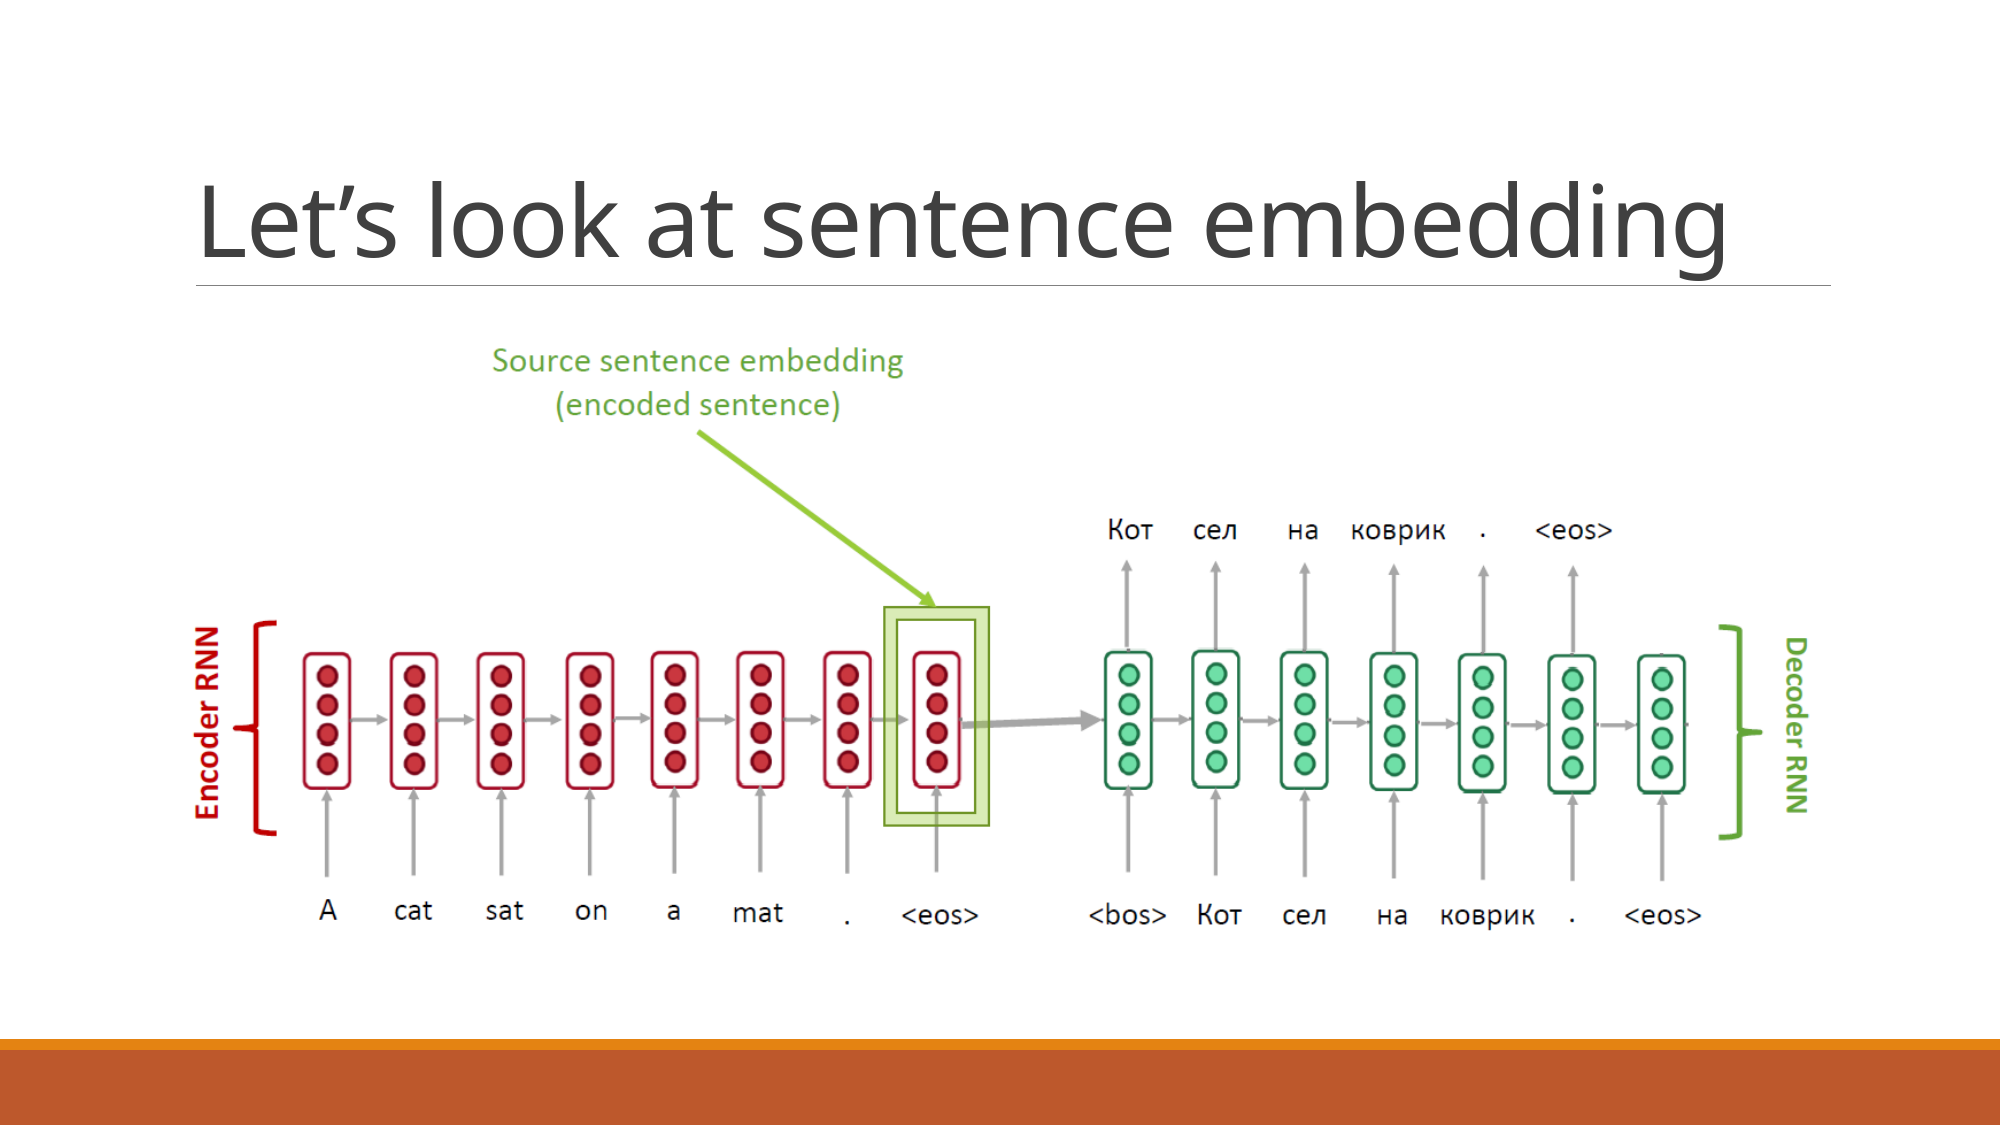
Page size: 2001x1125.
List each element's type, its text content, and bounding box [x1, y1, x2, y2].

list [179, 329, 1831, 937]
title Let’s look at sentence embedding [180, 47, 1830, 285]
